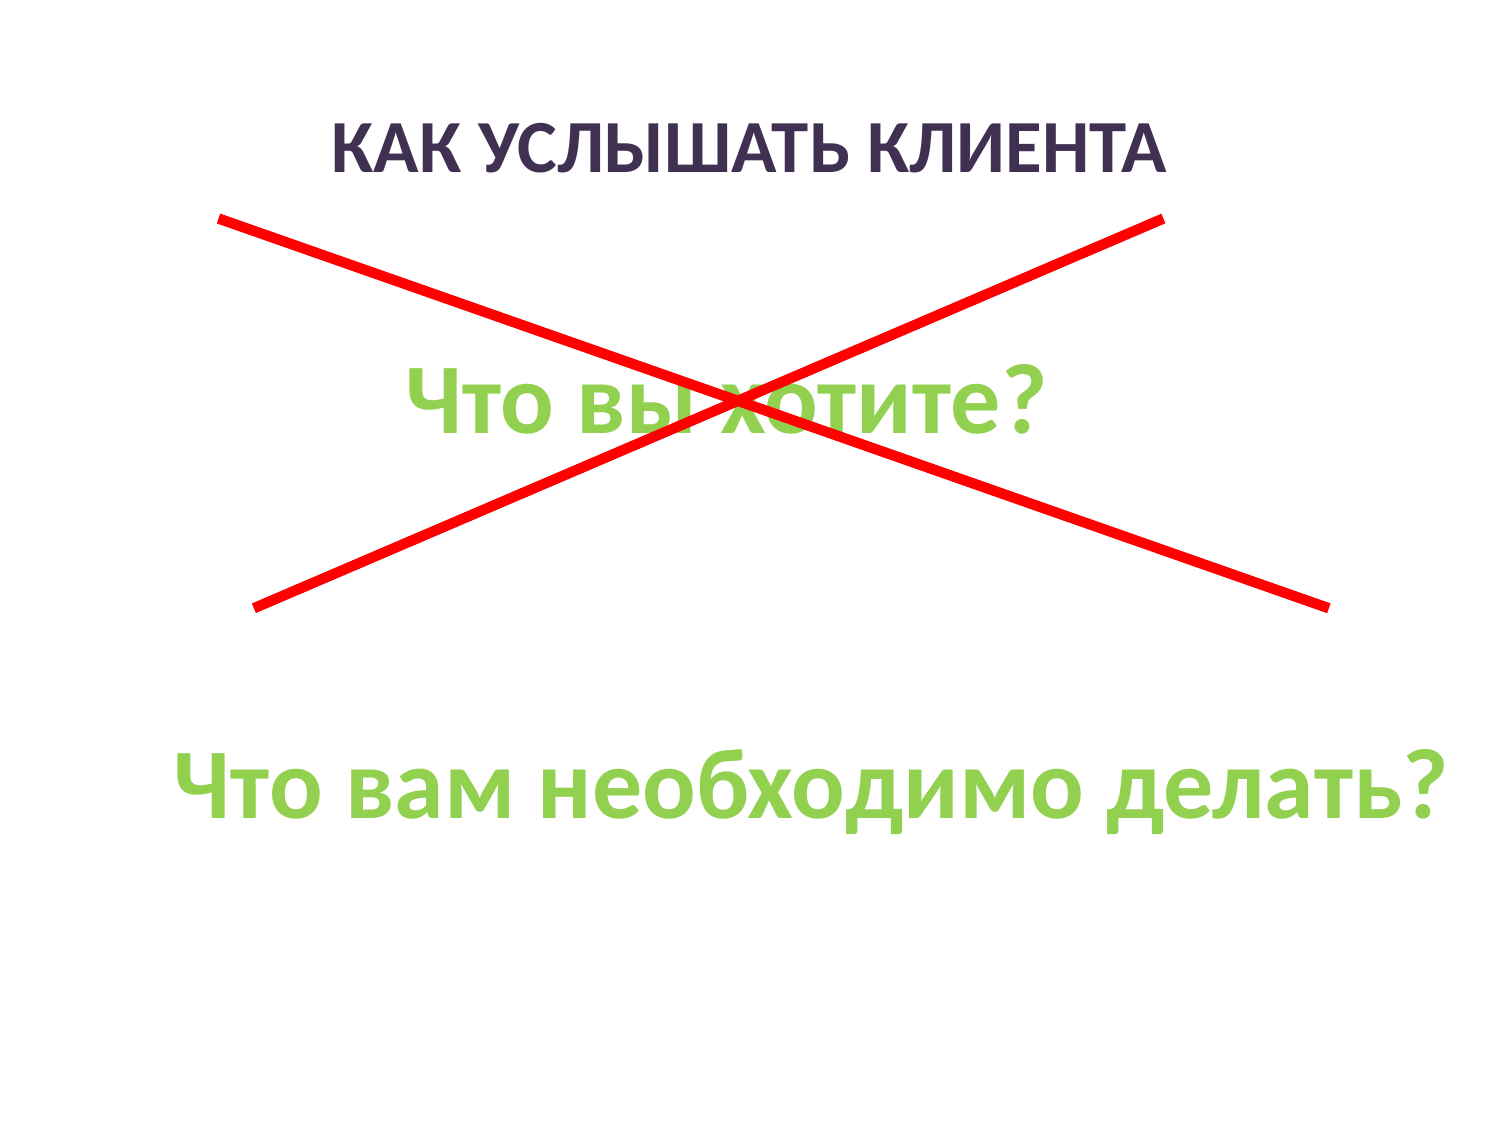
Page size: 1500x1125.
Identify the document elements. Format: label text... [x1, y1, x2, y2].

text_box КАК УСЛЫШАТЬ КЛИЕНТА [0, 89, 1500, 195]
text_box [253, 218, 1164, 609]
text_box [1166, 218, 1330, 609]
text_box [218, 218, 251, 609]
text_box Что вам необходимо делать? [159, 711, 1465, 847]
